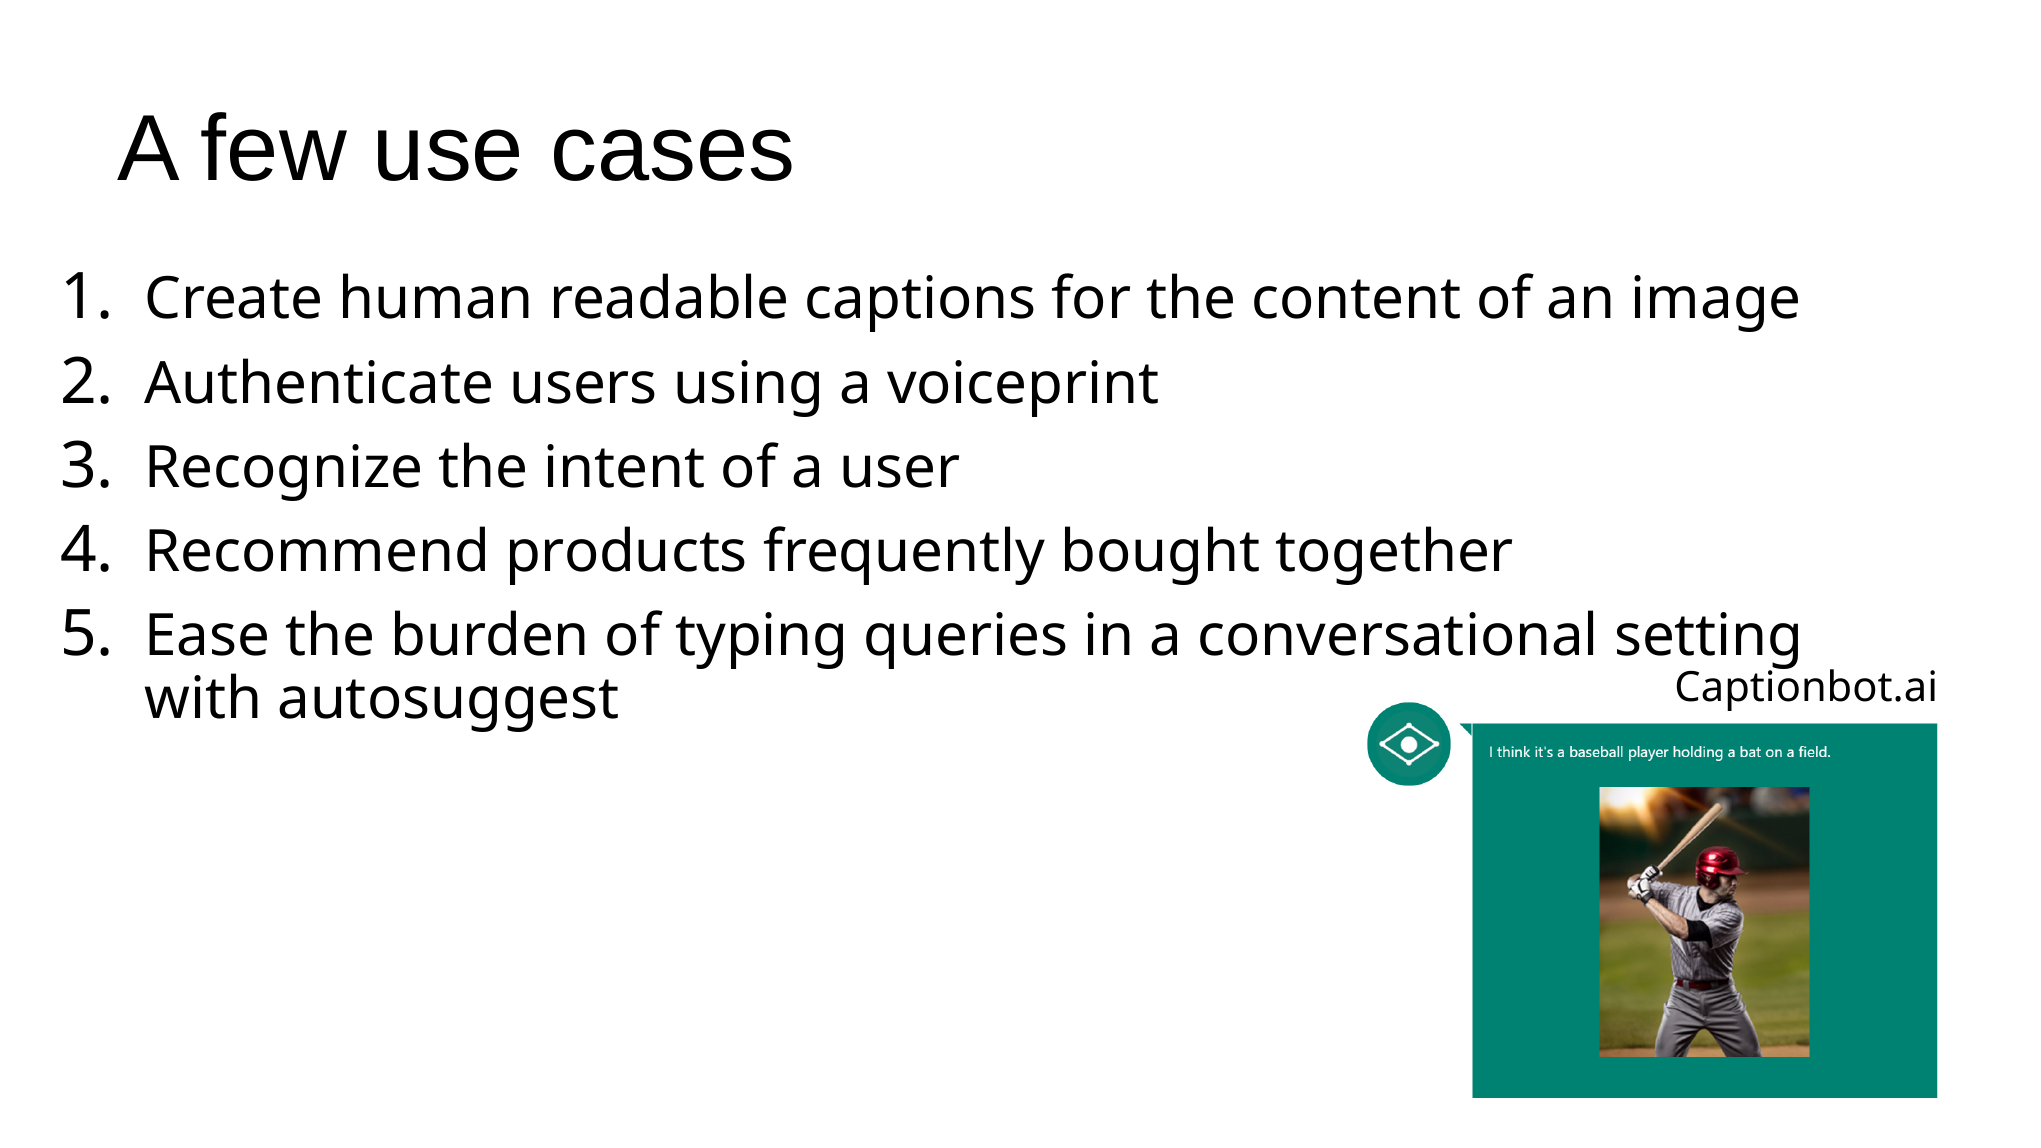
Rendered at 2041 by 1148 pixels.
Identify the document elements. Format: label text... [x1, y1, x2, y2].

text_box Captionbot.ai [1659, 652, 1954, 686]
list Create human readable captions for the content of an image Authenticate users using a voiceprint Recognize the intent of a user Recommend products frequently bought together Ease the burden of typing queries in a conversational setting with autosuggest [45, 261, 1863, 990]
picture [1359, 686, 1959, 1107]
title A few use cases [102, 39, 1921, 262]
